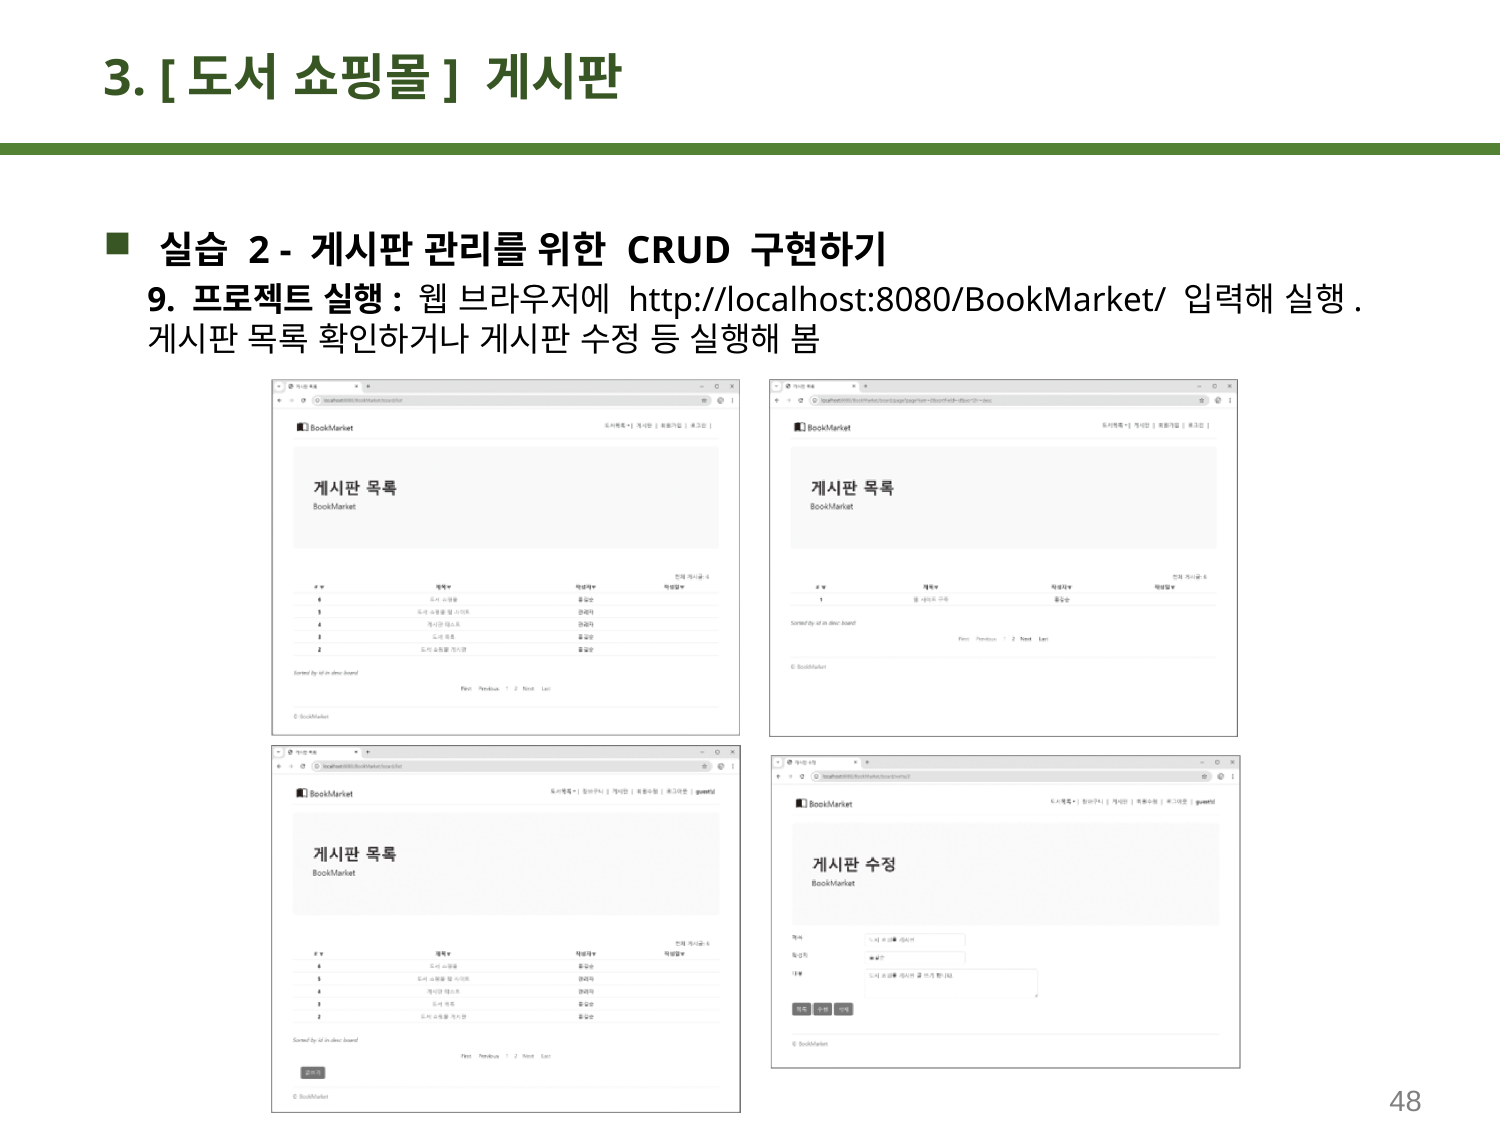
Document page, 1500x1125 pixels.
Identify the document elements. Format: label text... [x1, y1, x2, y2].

list 실습 2 - 게시판 관리를 위한 CRUD 구현하기 9. 프로젝트 실행: 웹 브라우저에 http://localhost:8080/BookMarket/ 입력해 실행. 게시판 목록 확인하거나 게시판 수정 등 실행해 봄 [88, 196, 1423, 1083]
picture [268, 377, 742, 739]
picture [769, 753, 1242, 1070]
picture [767, 377, 1240, 739]
title 3. [도서 쇼핑몰] 게시판 [88, 30, 1447, 121]
picture [268, 742, 742, 1115]
